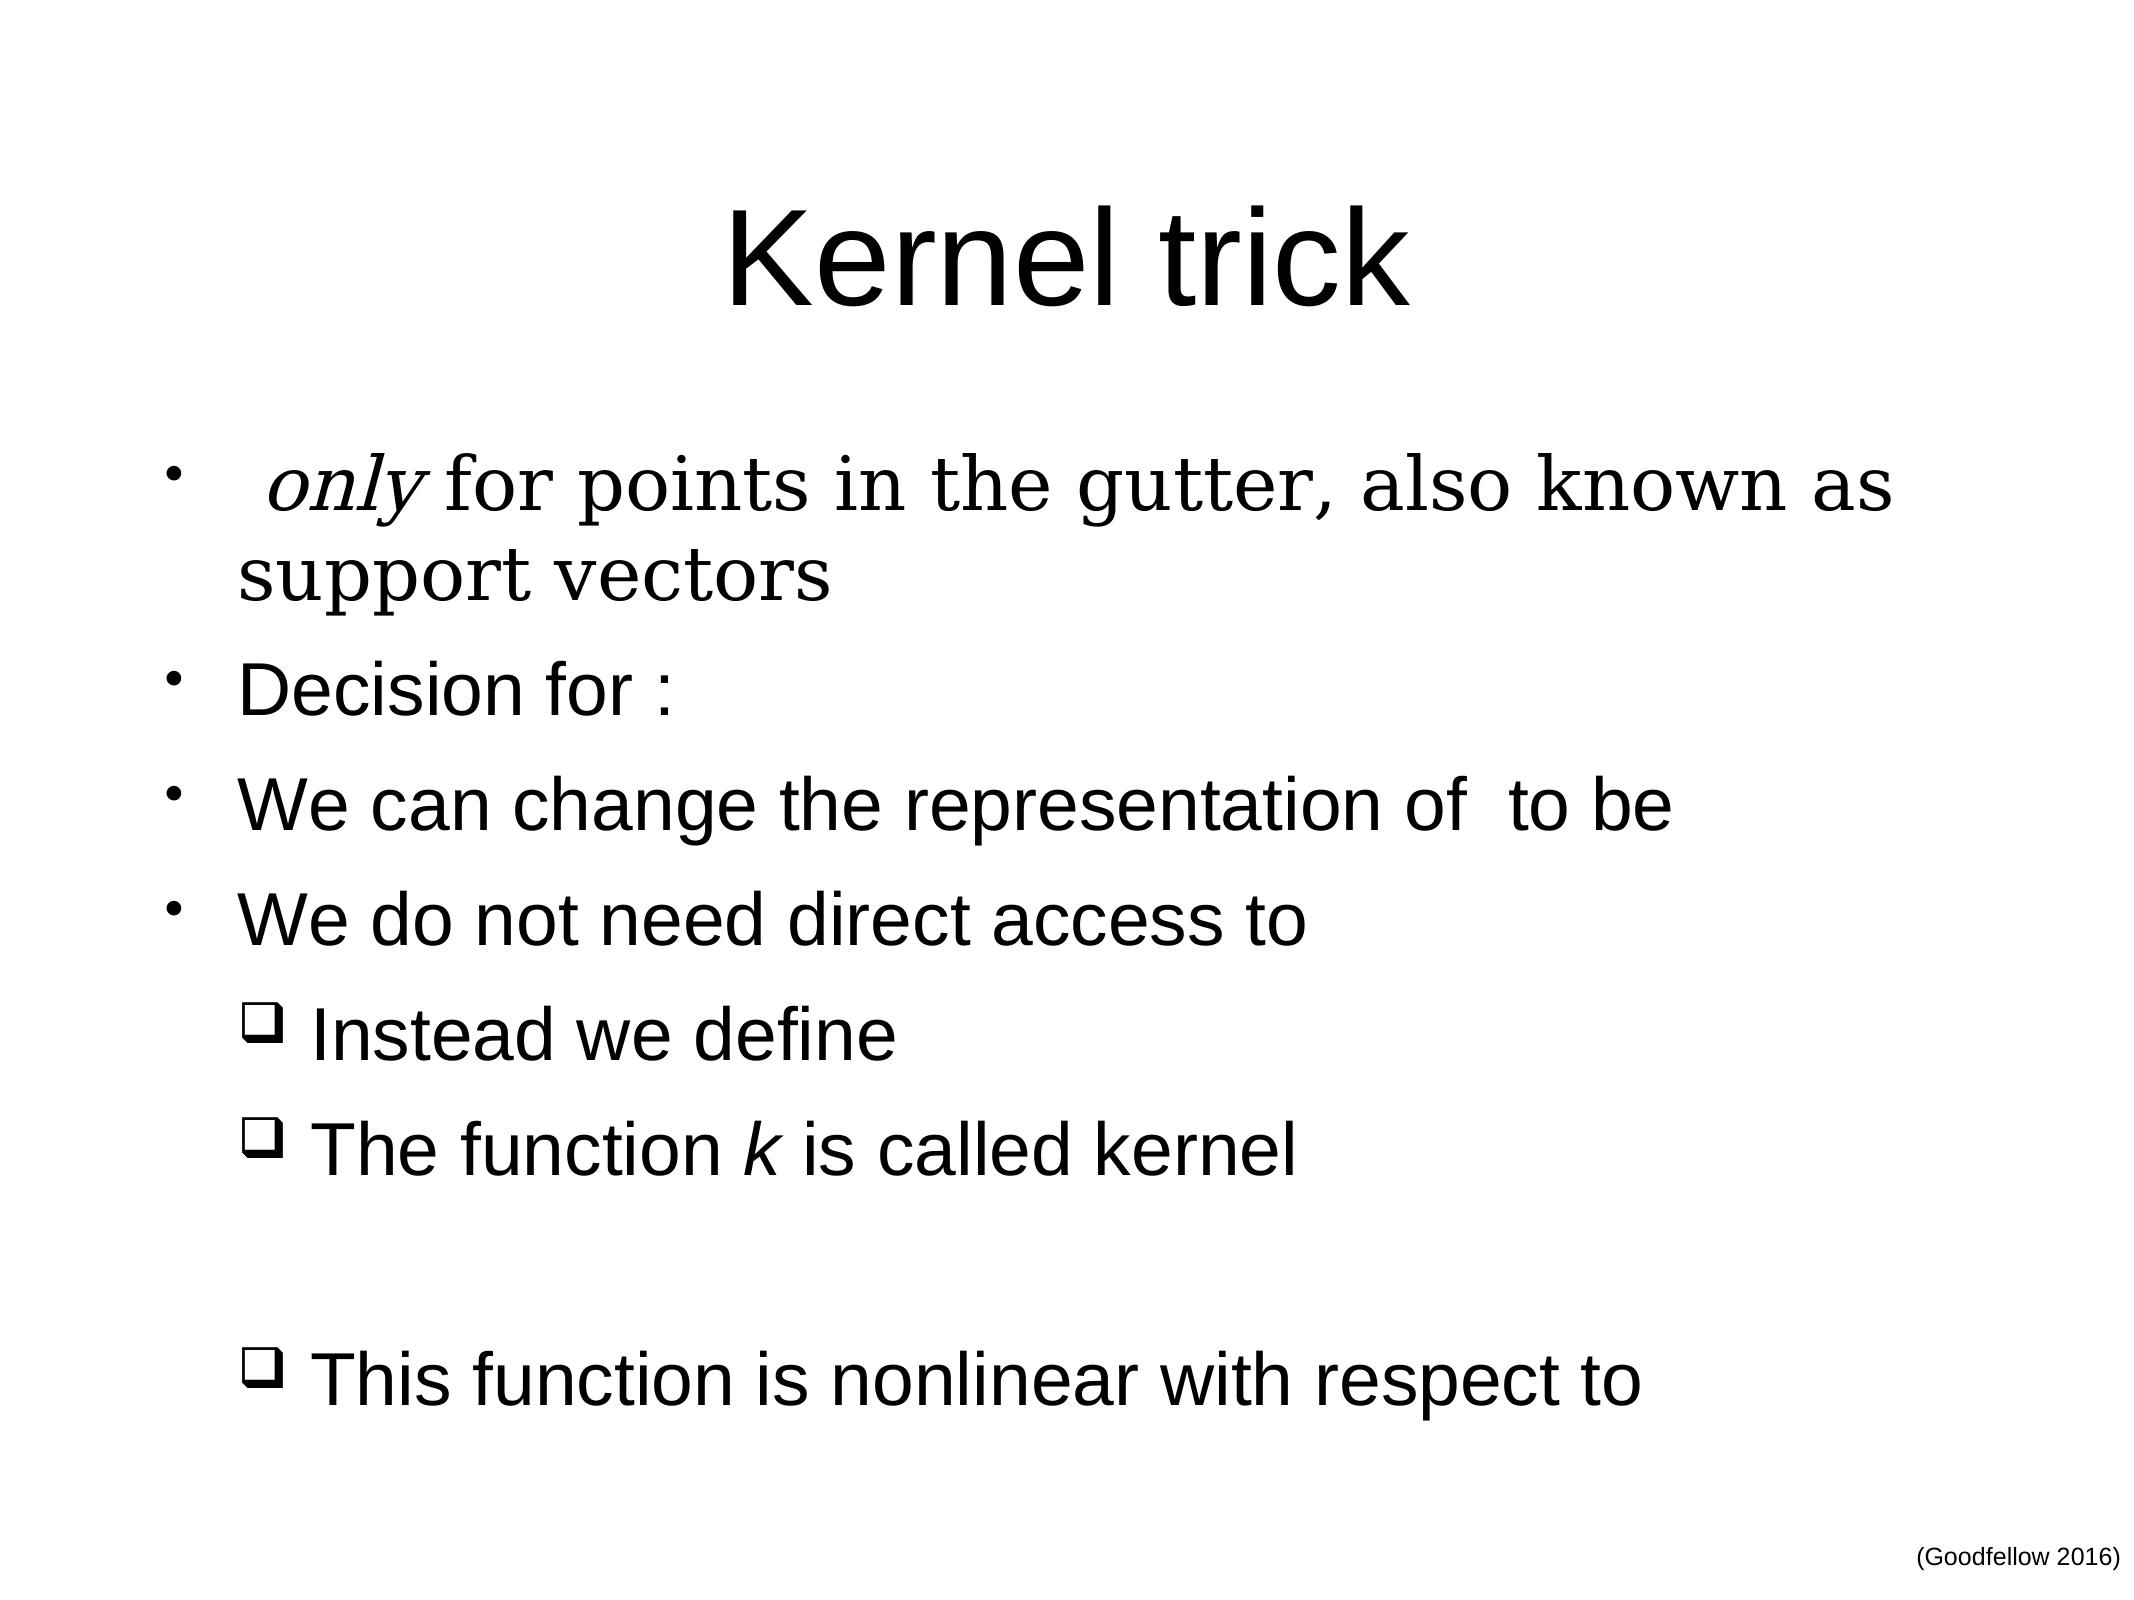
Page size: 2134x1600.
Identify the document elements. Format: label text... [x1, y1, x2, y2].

title Kernel trick [155, 72, 1978, 428]
